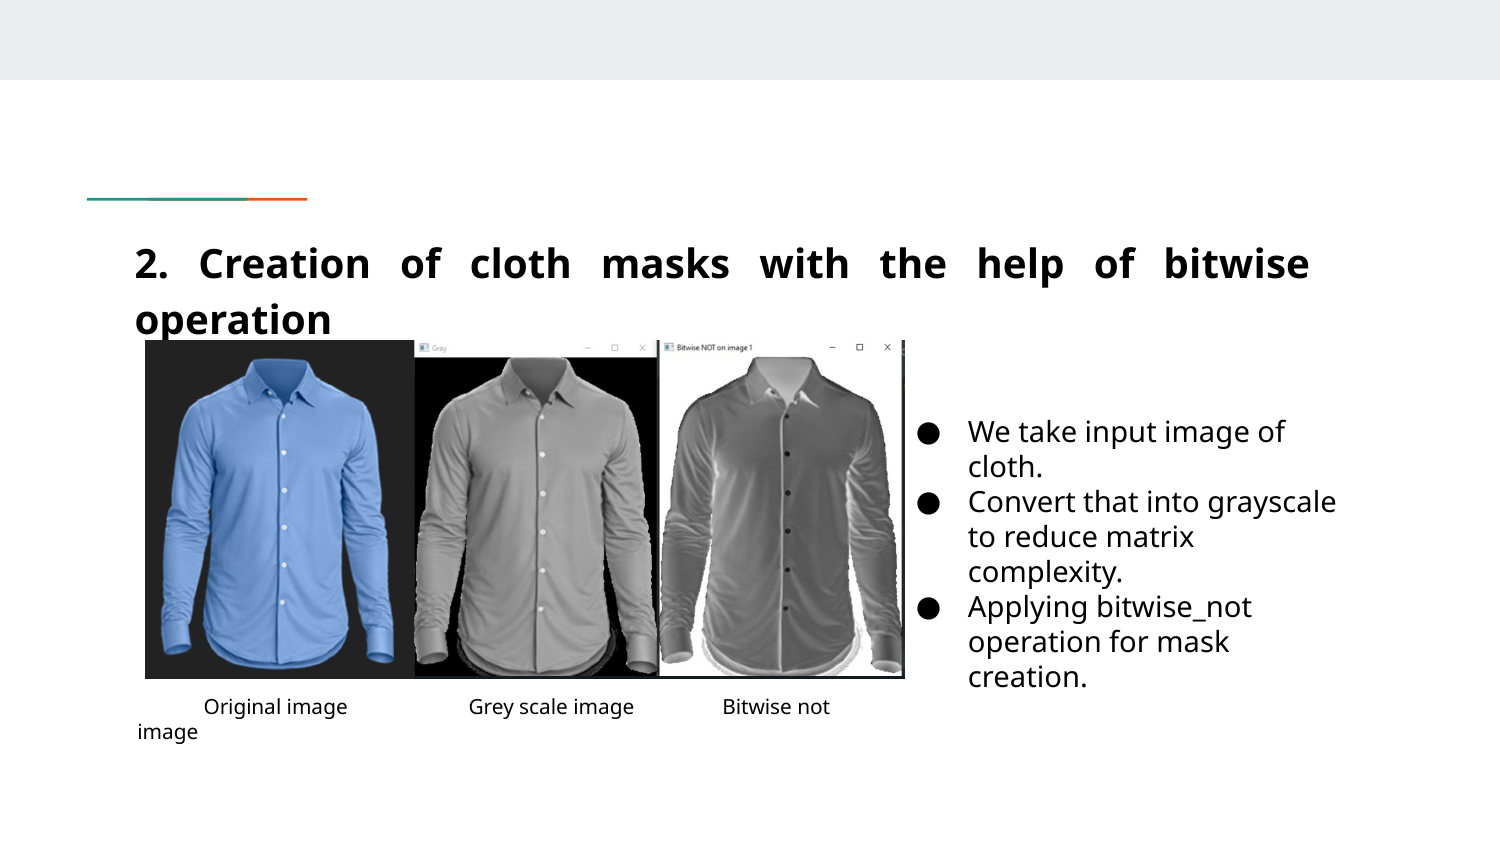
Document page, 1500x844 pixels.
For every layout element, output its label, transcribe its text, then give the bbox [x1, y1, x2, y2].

text_box Original image Grey scale image Bitwise not image [122, 678, 878, 759]
picture [145, 340, 905, 679]
title 2. Creation of cloth masks with the help of bitwise operation [119, 216, 1381, 305]
text_box We take input image of cloth. Convert that into grayscale to reduce matrix complexity. Applying bitwise_not operation for mask creation. [877, 398, 1367, 708]
